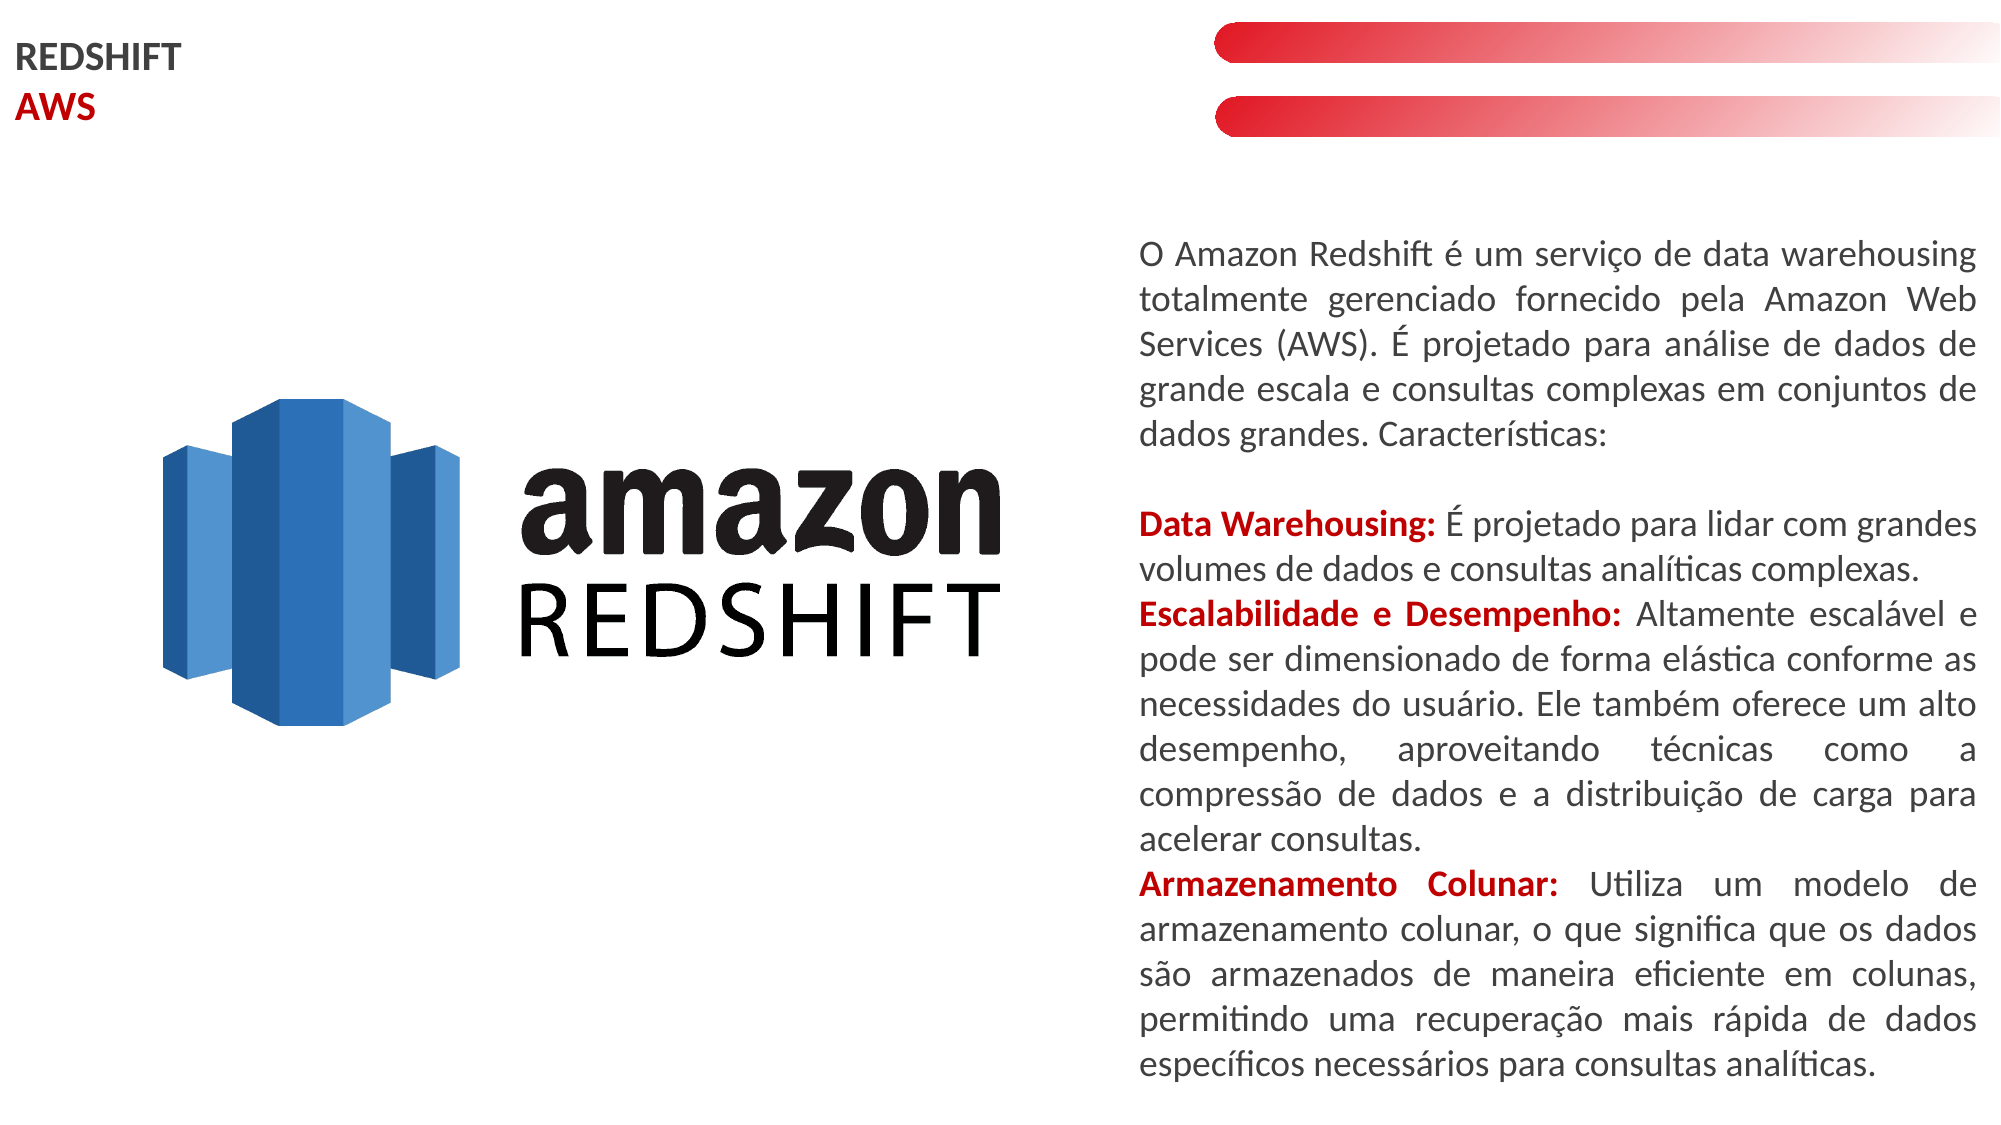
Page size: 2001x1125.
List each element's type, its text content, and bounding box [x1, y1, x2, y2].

text_box O Amazon Redshift é um serviço de data warehousing totalmente gerenciado fornecido pela Amazon Web Services (AWS). É projetado para análise de dados de grande escala e consultas complexas em conjuntos de dados grandes. Características: Data Warehousing: É projetado para lidar com grandes volumes de dados e consultas analíticas complexas. Escalabilidade e Desempenho: Altamente escalável e pode ser dimensionado de forma elástica conforme as necessidades do usuário. Ele também oferece um alto desempenho, aproveitando técnicas como a compressão de dados e a distribuição de carga para acelerar consultas. Armazenamento Colunar: Utiliza um modelo de armazenamento colunar, o que significa que os dados são armazenados de maneira eficiente em colunas, permitindo uma recuperação mais rápida de dados específicos necessários para consultas analíticas. [1124, 221, 1993, 1091]
text_box [1215, 95, 2000, 138]
text_box [1215, 21, 2000, 64]
text_box REDSHIFT AWS [0, 21, 1215, 136]
picture [163, 399, 1000, 726]
